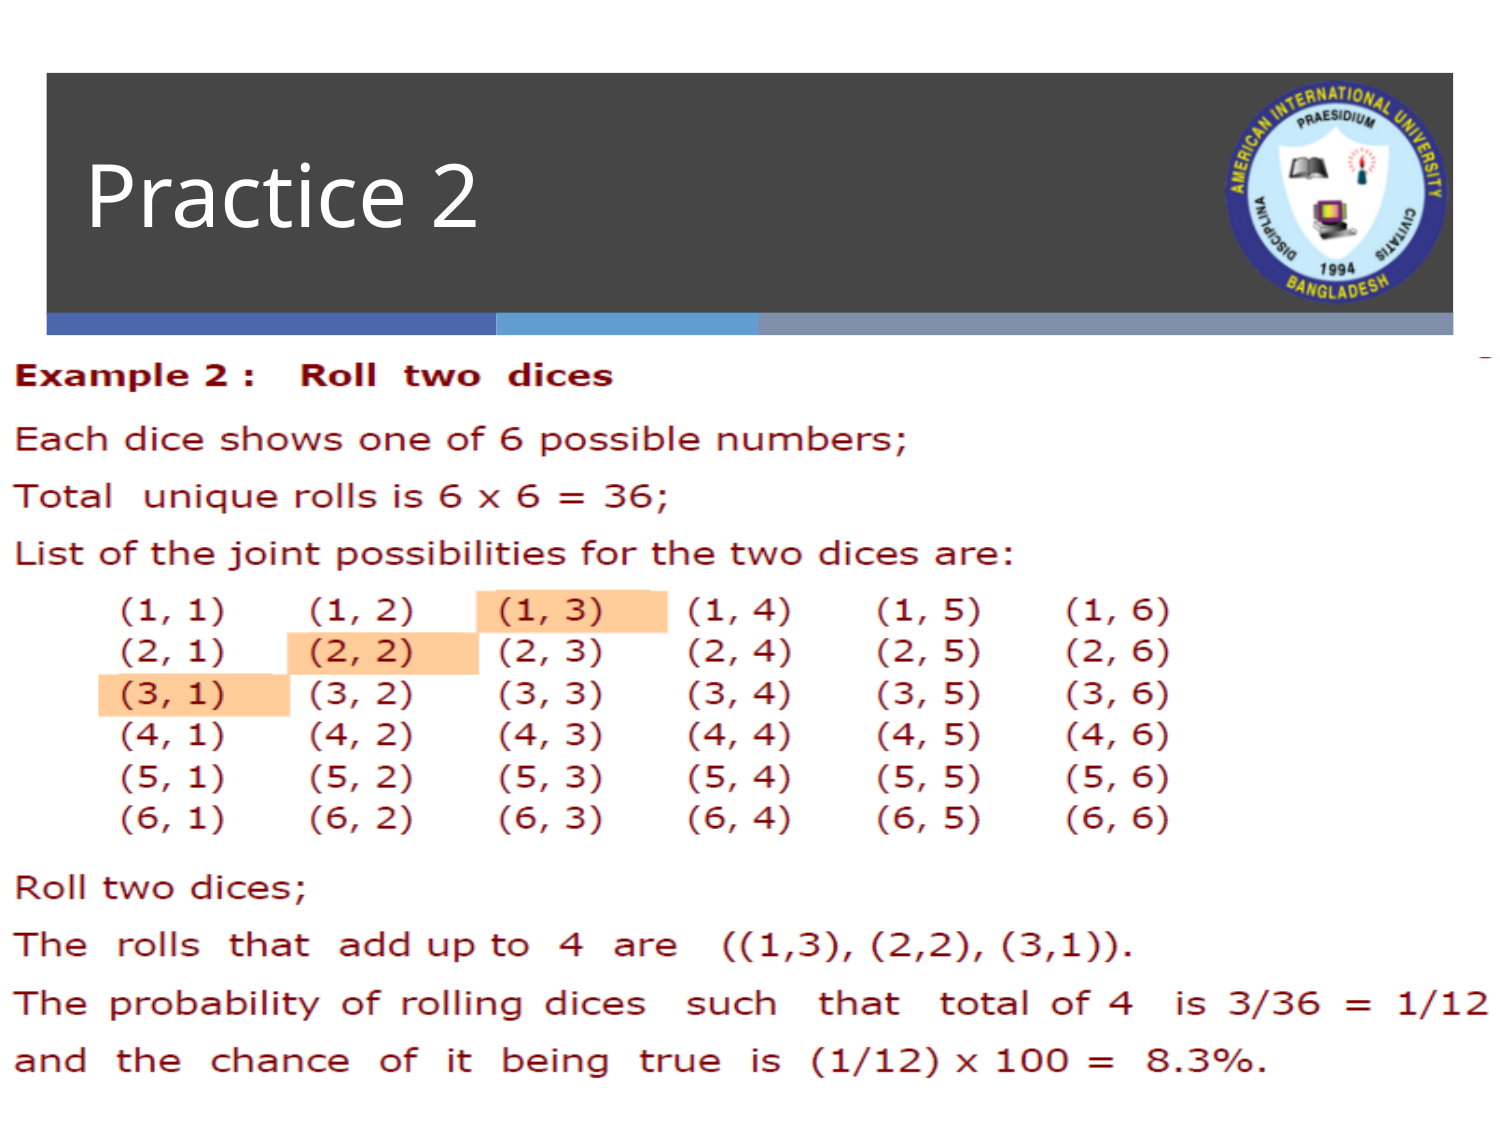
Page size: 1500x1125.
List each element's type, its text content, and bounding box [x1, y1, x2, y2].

title Practice 2 [69, 73, 1351, 253]
picture [0, 357, 1500, 1125]
picture [1220, 75, 1454, 310]
